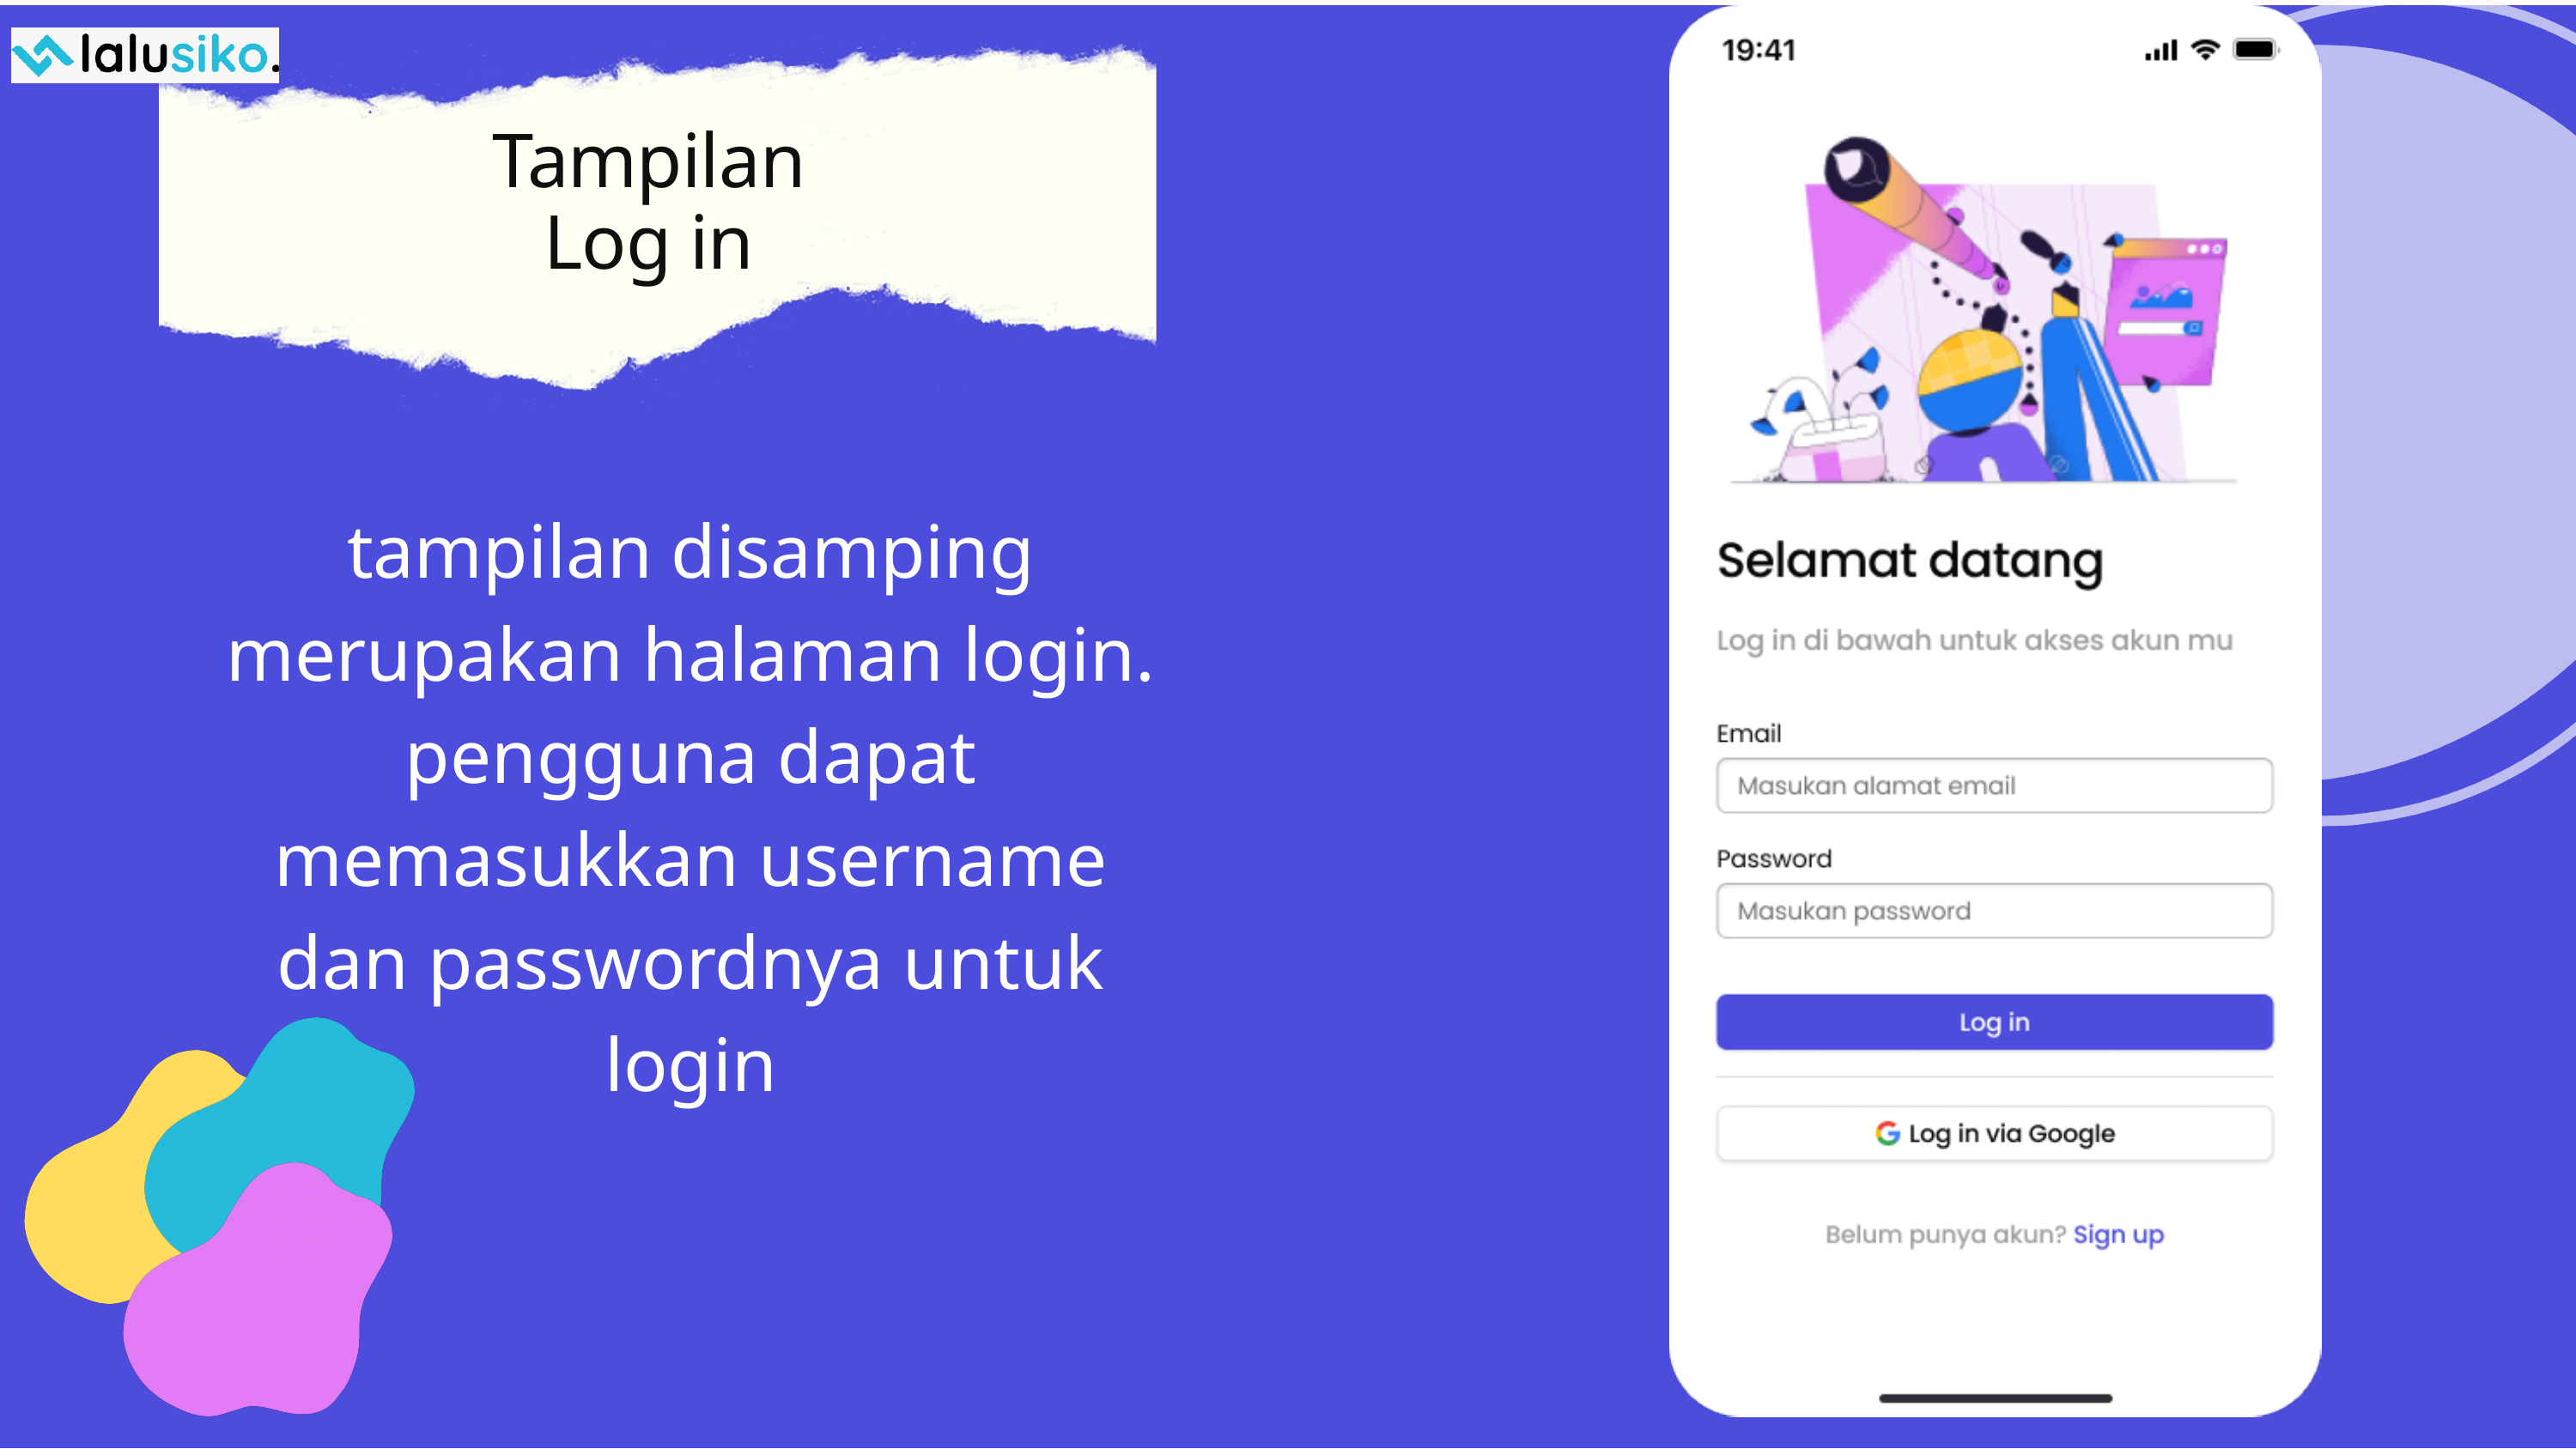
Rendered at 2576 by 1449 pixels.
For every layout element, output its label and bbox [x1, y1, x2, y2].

picture [1669, 0, 2576, 1417]
picture [24, 1017, 415, 1417]
text_box [0, 5, 2576, 1449]
picture [10, 27, 1158, 410]
